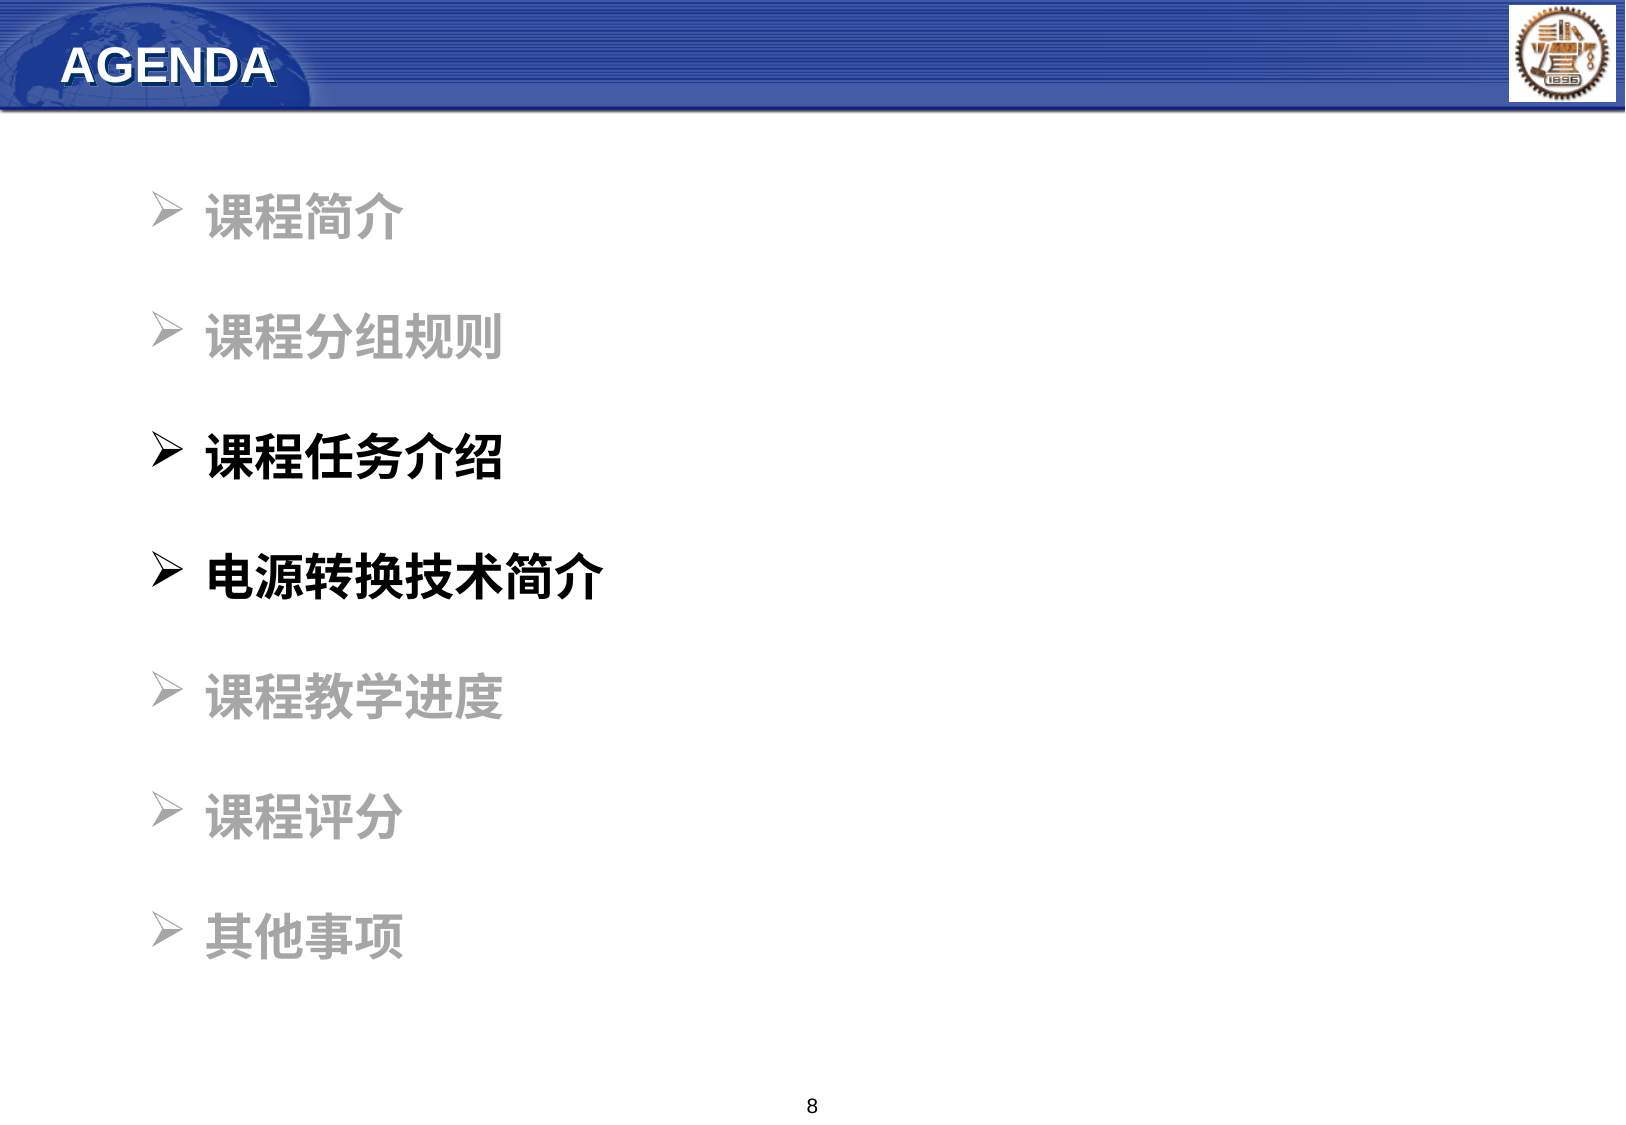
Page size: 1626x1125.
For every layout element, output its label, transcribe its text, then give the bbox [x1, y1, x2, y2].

picture [0, 0, 1625, 120]
text_box 课程简介 课程分组规则 课程任务介绍 电源转换技术简介 课程教学进度 课程评分 其他事项 [133, 178, 949, 974]
text_box AGENDA [44, 24, 1426, 100]
footer 8 [555, 1087, 1070, 1125]
